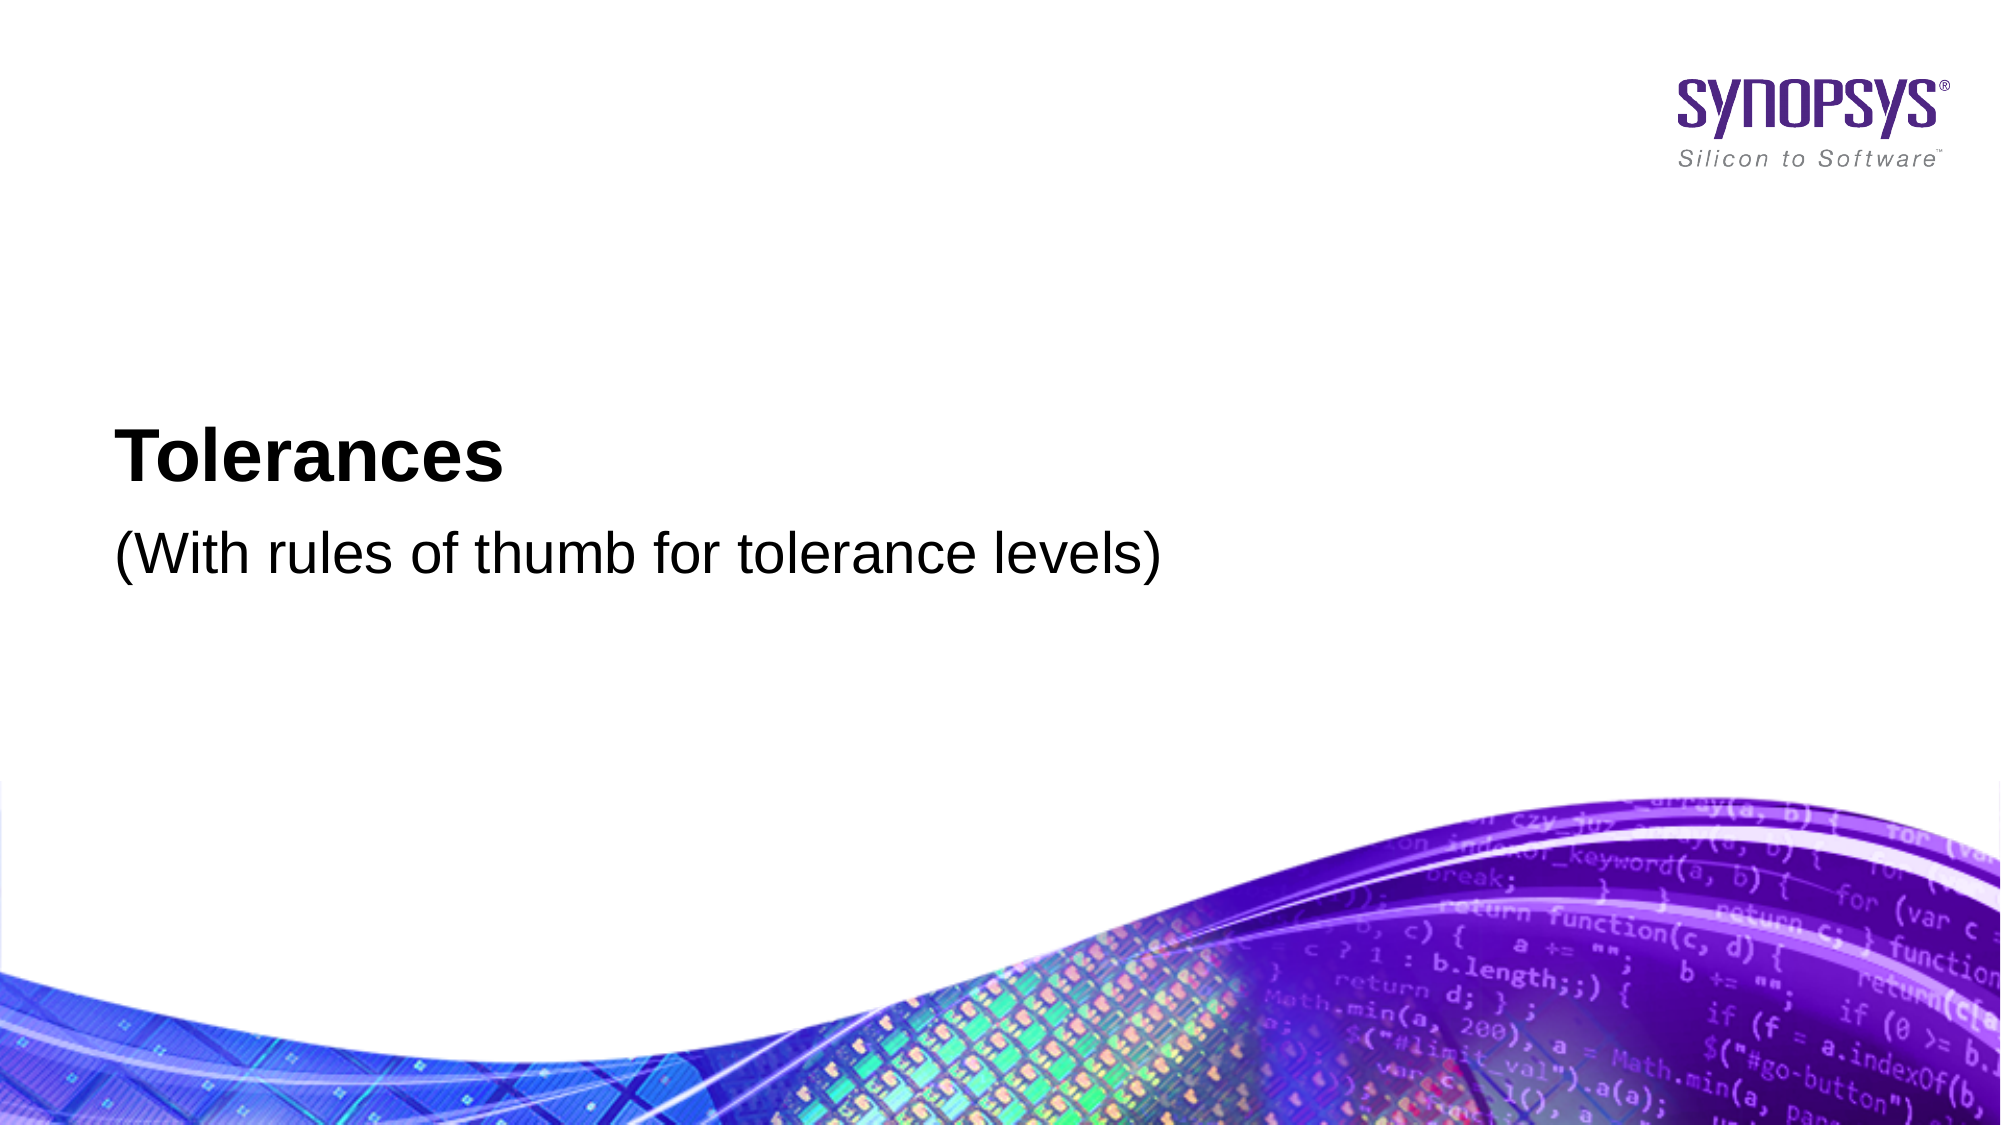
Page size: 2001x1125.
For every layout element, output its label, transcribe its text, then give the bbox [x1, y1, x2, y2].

picture [0, 781, 2001, 1125]
picture [1678, 79, 1950, 167]
subtitle (With rules of thumb for tolerance levels) [99, 507, 1899, 659]
title Tolerances [99, 310, 1900, 505]
